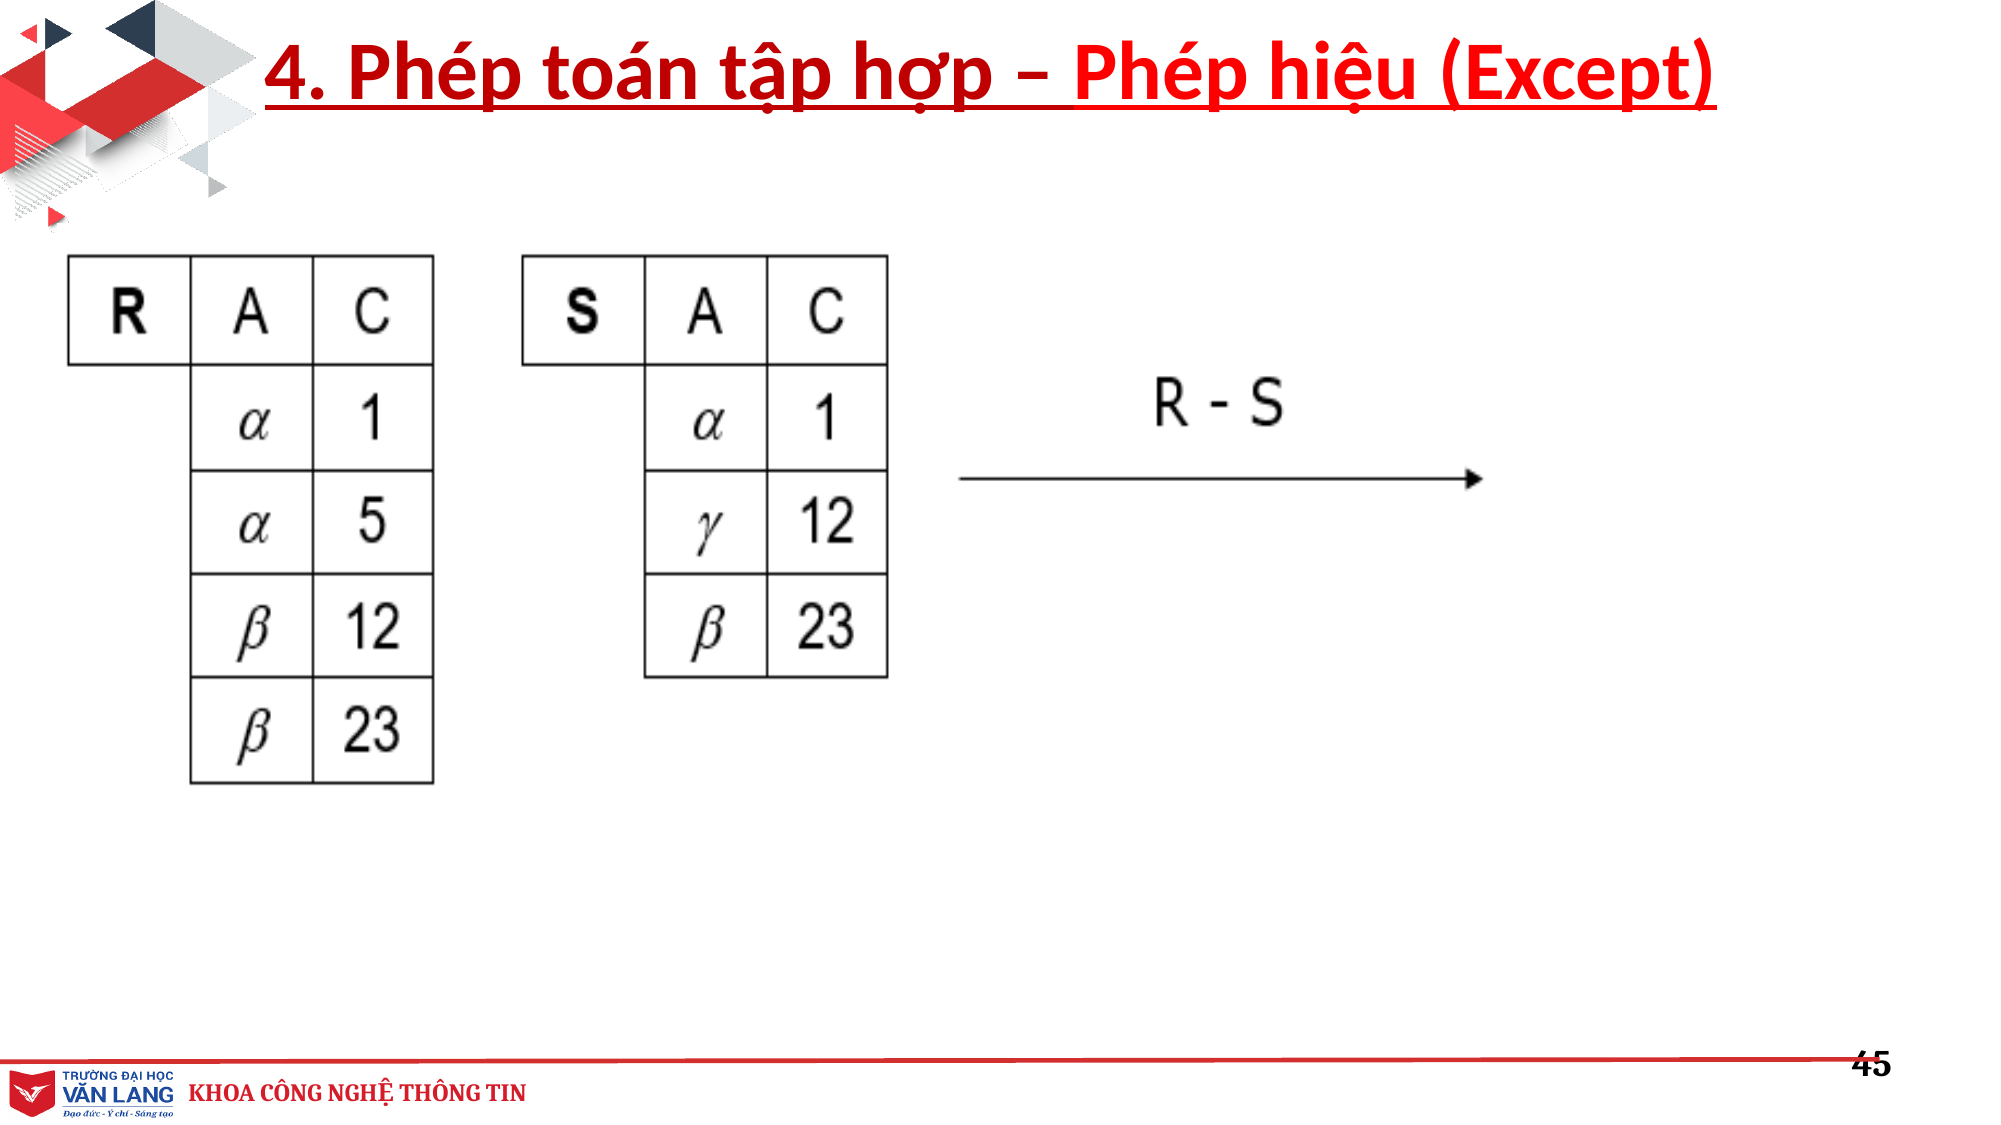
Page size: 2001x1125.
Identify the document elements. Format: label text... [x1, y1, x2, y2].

title 4. Phép toán tập hợp – Phép hiệu (Except) [249, 20, 1964, 125]
picture [0, 0, 1496, 826]
picture [8, 1069, 173, 1118]
